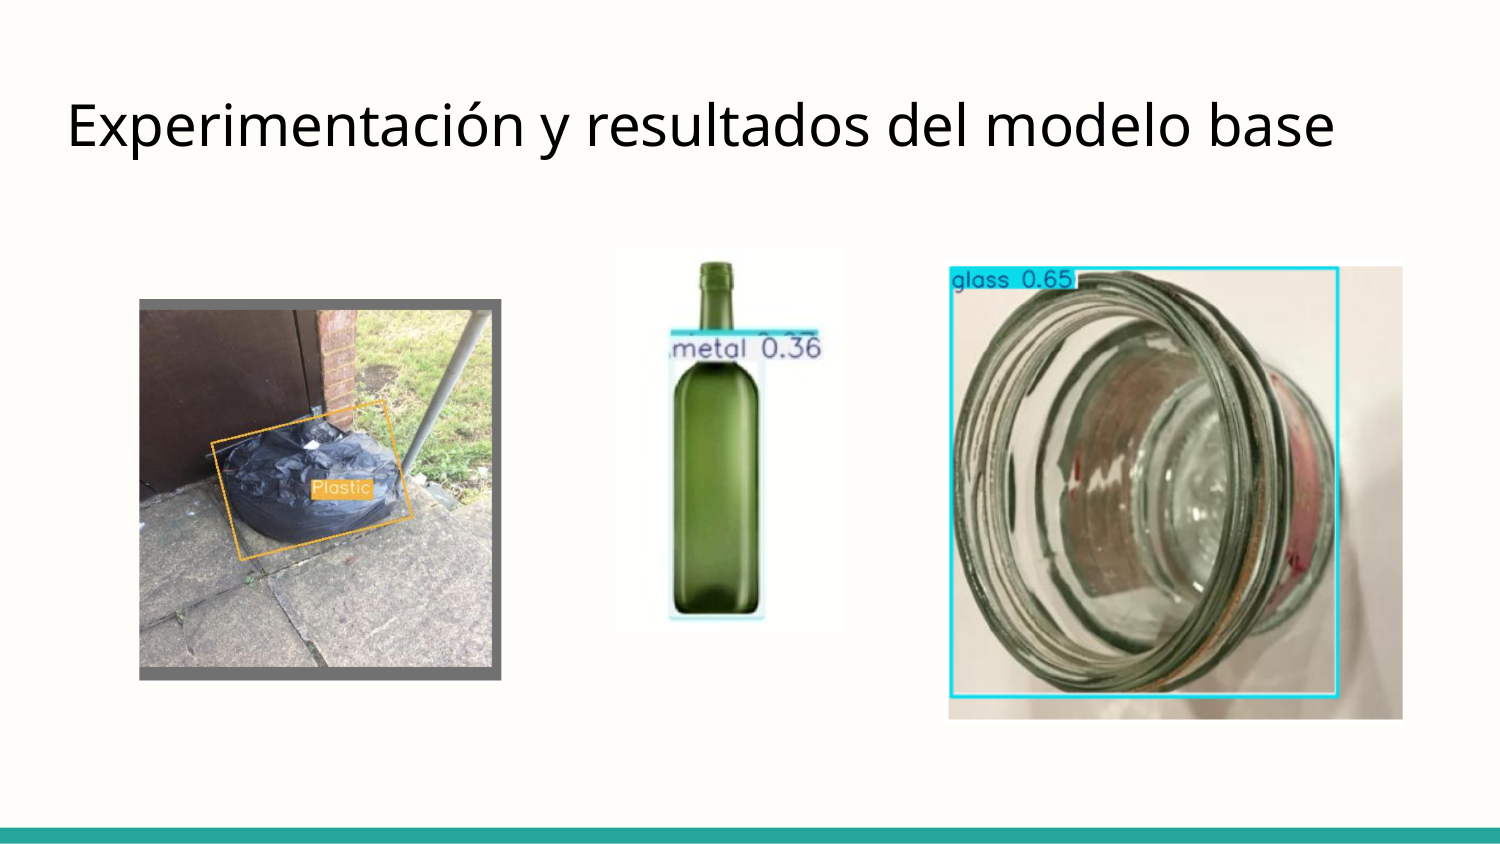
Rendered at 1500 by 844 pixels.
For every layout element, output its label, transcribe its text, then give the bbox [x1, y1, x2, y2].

title Experimentación y resultados del modelo base [51, 72, 1449, 174]
picture [943, 258, 1404, 725]
picture [139, 298, 502, 684]
picture [614, 246, 844, 632]
